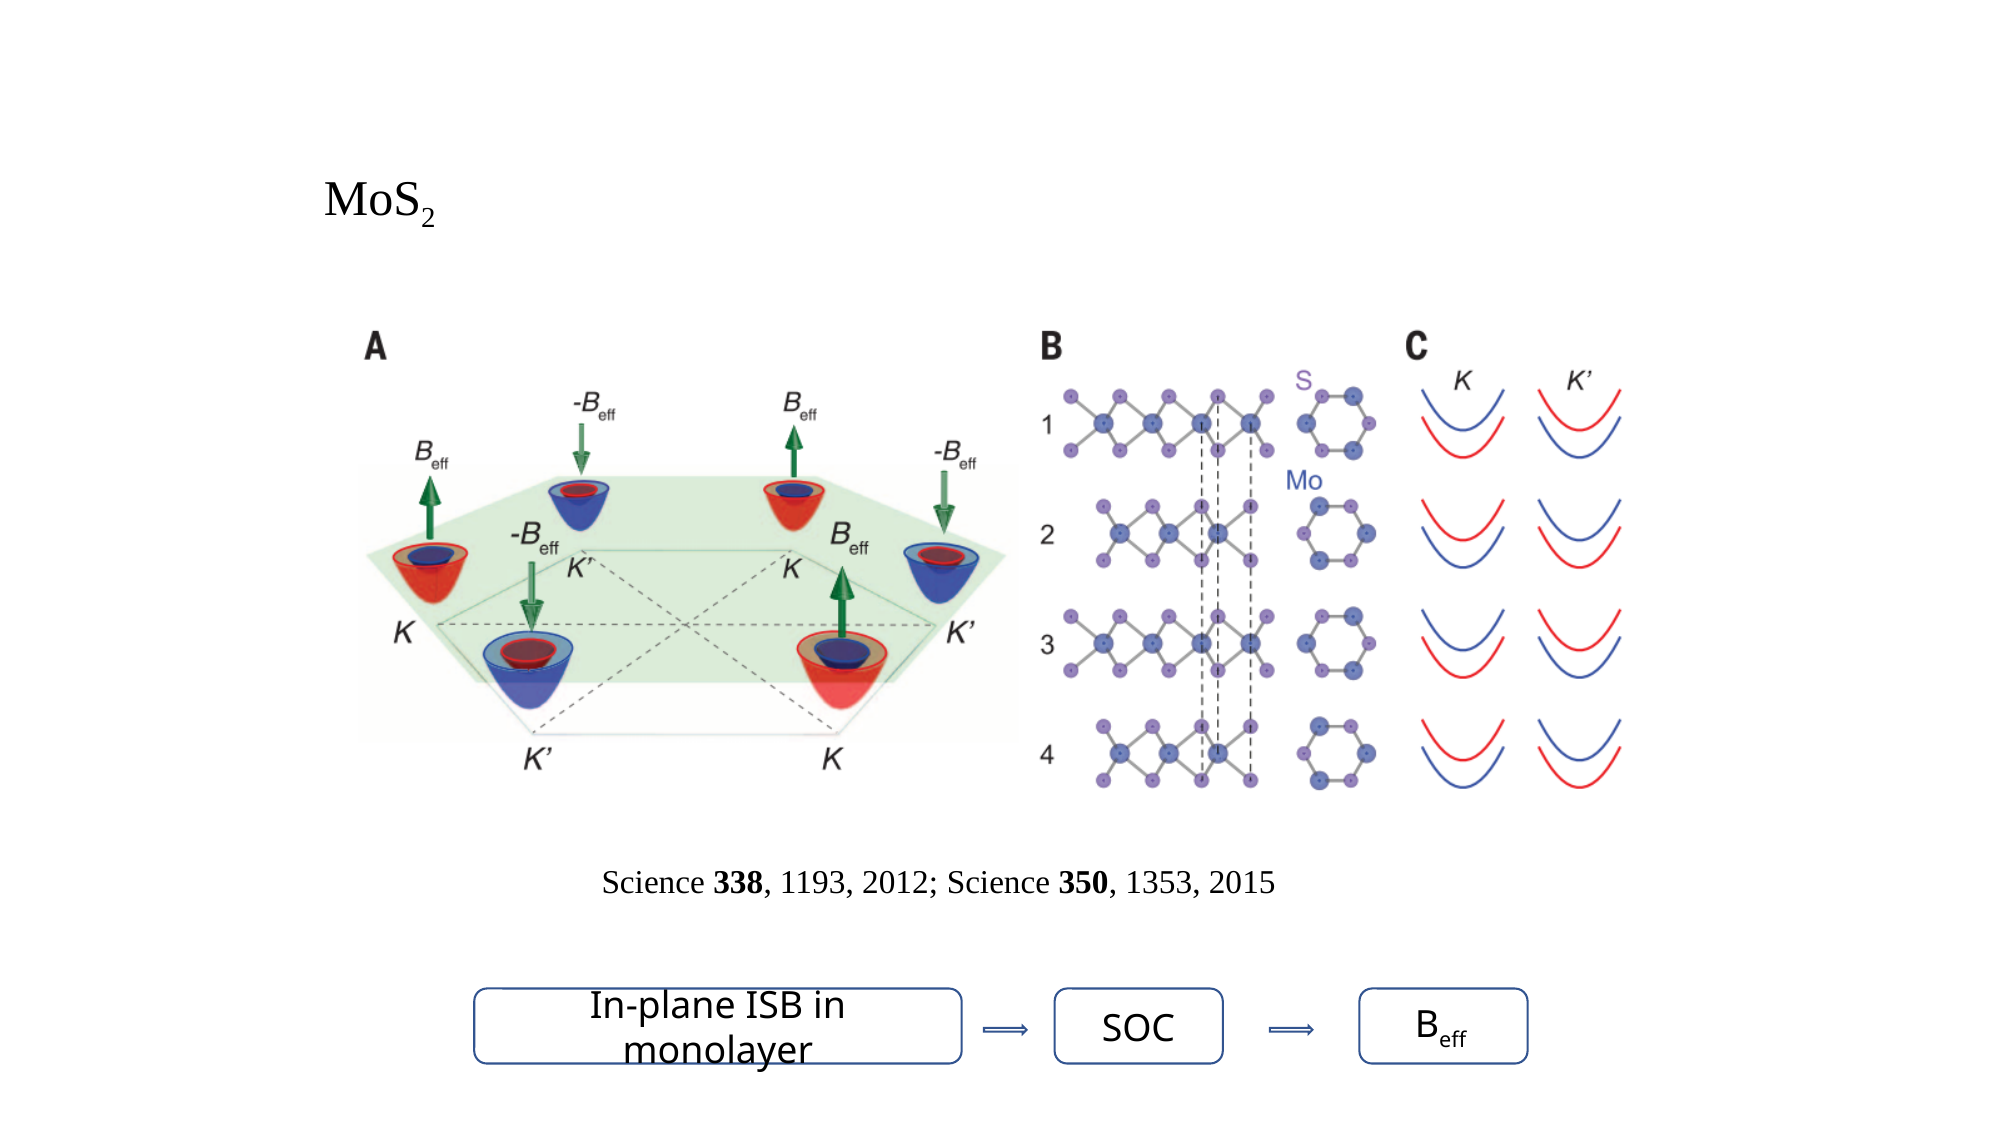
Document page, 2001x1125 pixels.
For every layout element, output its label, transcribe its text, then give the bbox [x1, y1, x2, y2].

text_box [1268, 1023, 1314, 1037]
text_box Beff [1358, 987, 1529, 1065]
text_box SOC [1053, 987, 1224, 1065]
text_box Science 338, 1193, 2012; Science 350, 1353, 2015 [586, 853, 1522, 908]
text_box MoS2 [309, 158, 587, 242]
text_box [982, 1023, 1029, 1037]
picture [319, 296, 1649, 829]
text_box In-plane ISB in monolayer [473, 987, 963, 1065]
